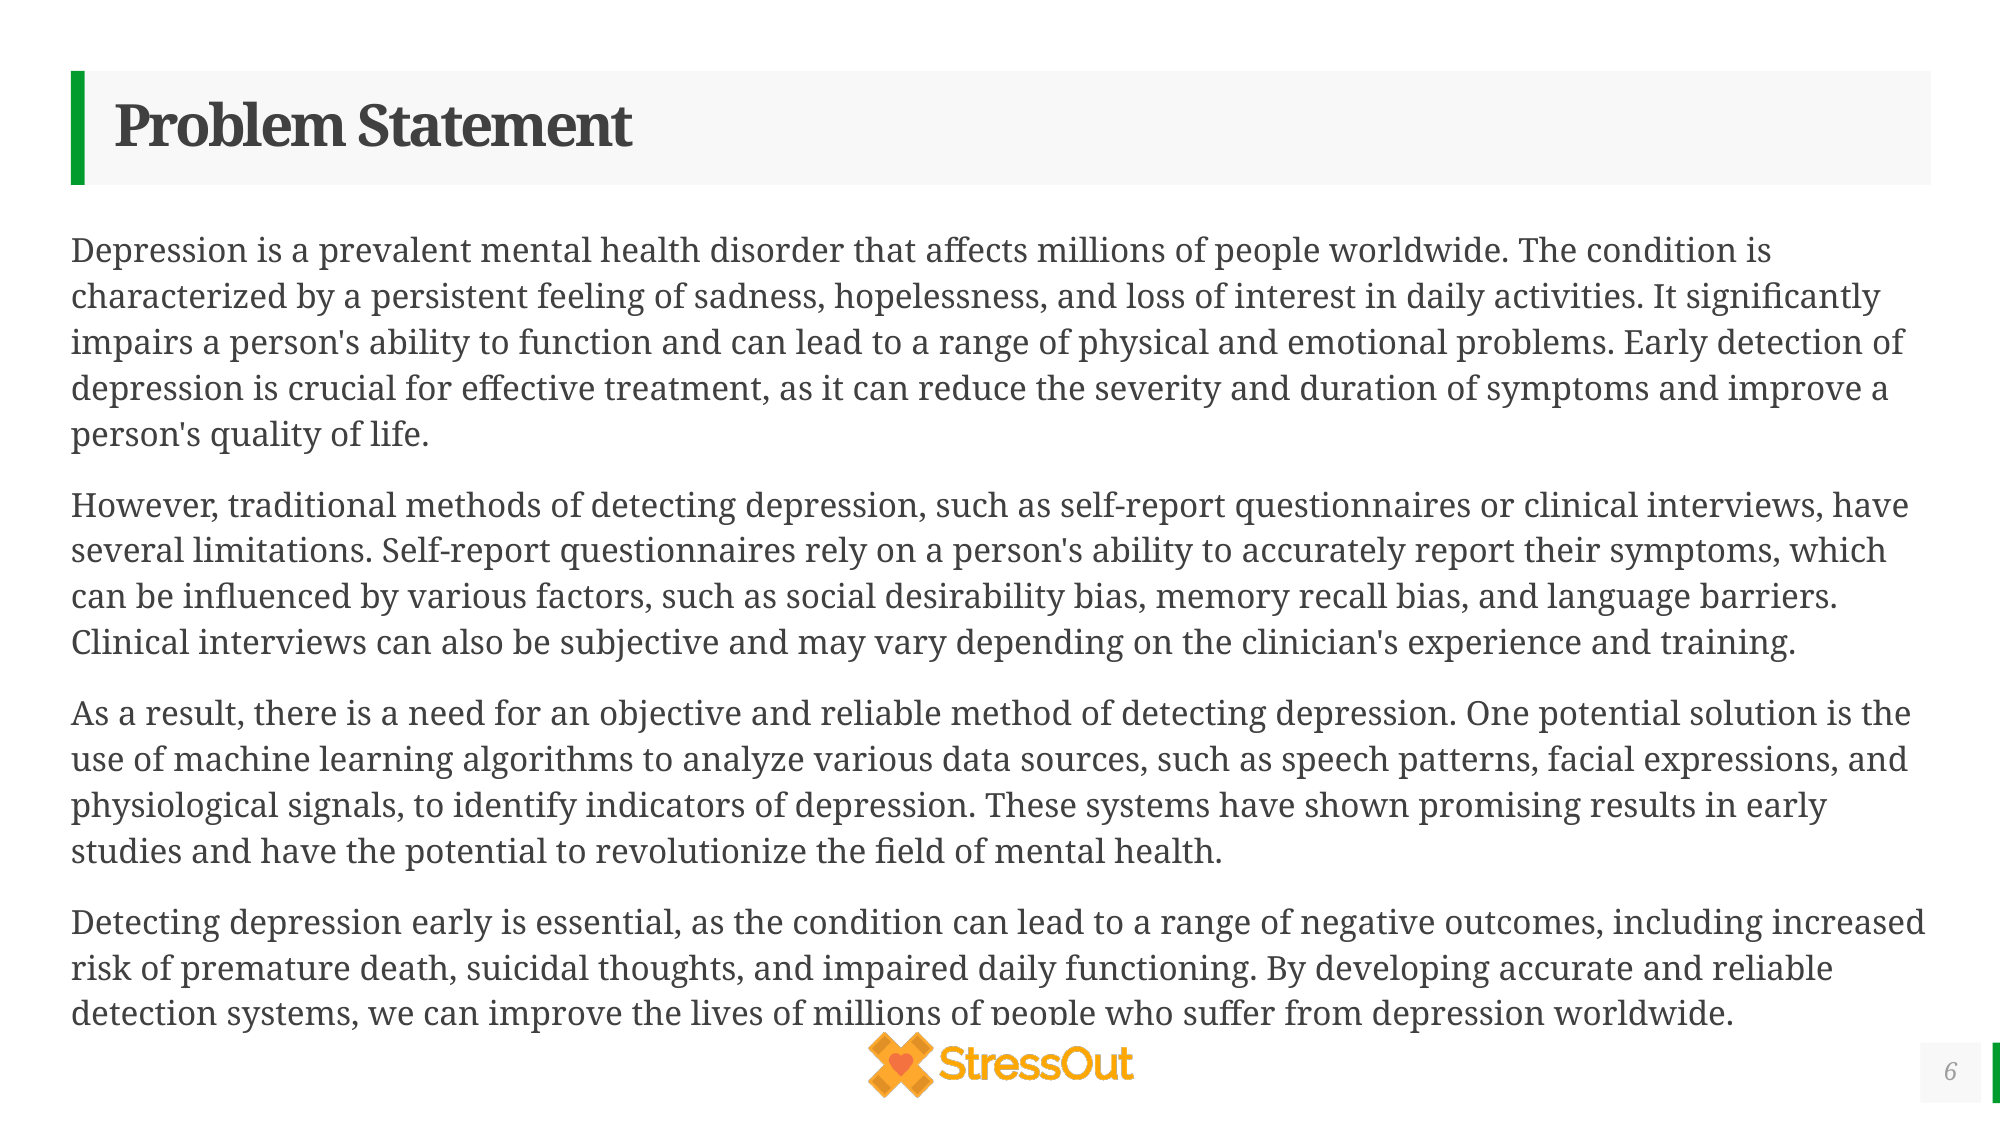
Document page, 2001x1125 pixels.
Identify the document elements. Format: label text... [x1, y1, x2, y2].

title Problem Statement [84, 70, 1932, 185]
slide_number 6 [1920, 1042, 1982, 1103]
picture [856, 1025, 1144, 1105]
list Depression is a prevalent mental health disorder that affects millions of people worldwide. The condition is characterized by a persistent feeling of sadness, hopelessness, and loss of interest in daily activities. It significantly impairs a person's ability to function and can lead to a range of physical and emotional problems. Early detection of depression is crucial for effective treatment, as it can reduce the severity and duration of symptoms and improve a person's quality of life. However, traditional methods of detecting depression, such as self-report questionnaires or clinical interviews, have several limitations. Self-report questionnaires rely on a person's ability to accurately report their symptoms, which can be influenced by various factors, such as social desirability bias, memory recall bias, and language barriers. Clinical interviews can also be subjective and may vary depending on the clinician's experience and training. As a result, there is a need for an objective and reliable method of detecting depression. One potential solution is the use of machine learning algorithms to analyze various data sources, such as speech patterns, facial expressions, and physiological signals, to identify indicators of depression. These systems have shown promising results in early studies and have the potential to revolutionize the field of mental health. Detecting depression early is essential, as the condition can lead to a range of negative outcomes, including increased risk of premature death, suicidal thoughts, and impaired daily functioning. By developing accurate and reliable detection systems, we can improve the lives of millions of people who suffer from depression worldwide. [70, 223, 1932, 1004]
